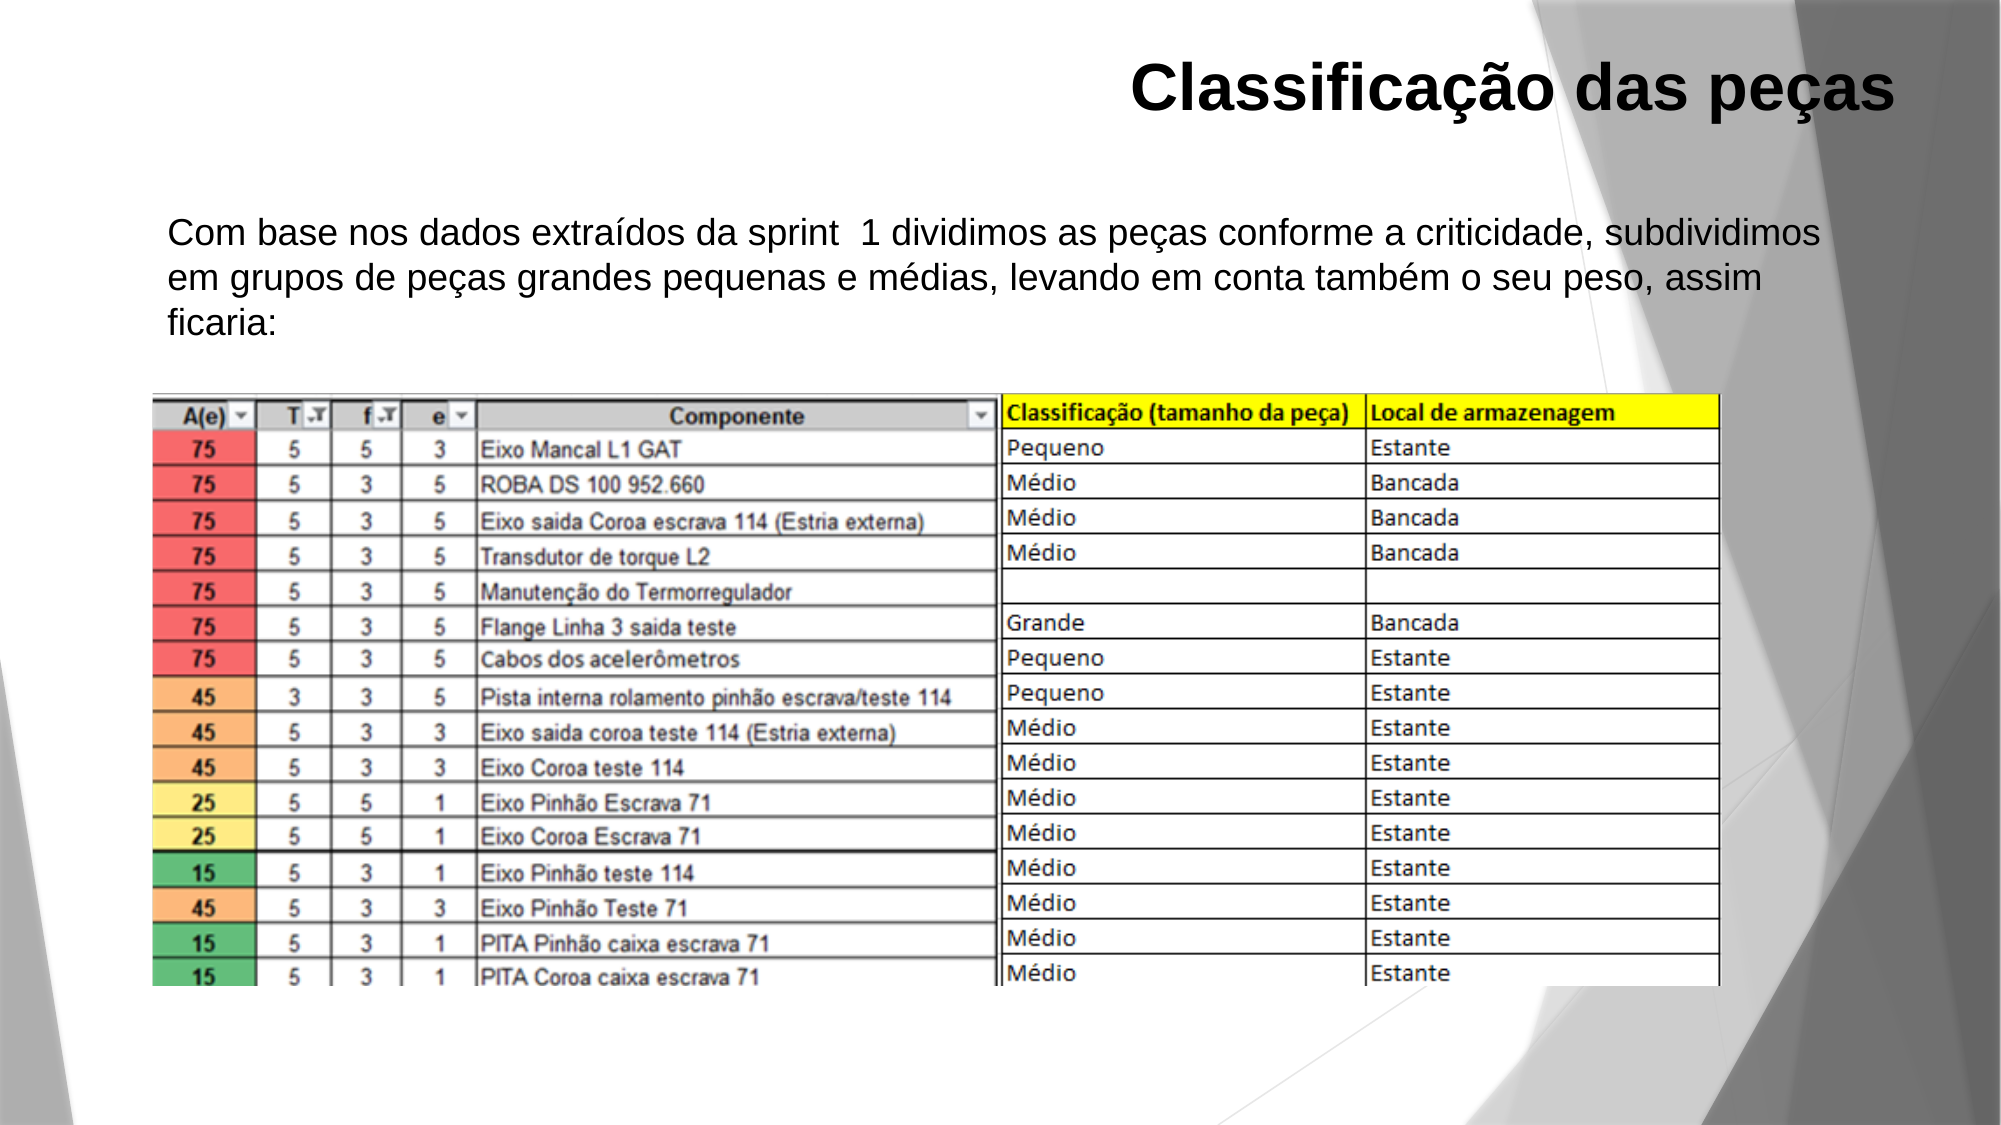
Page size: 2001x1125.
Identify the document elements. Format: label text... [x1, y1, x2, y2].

picture [152, 392, 1723, 987]
text_box Com base nos dados extraídos da sprint 1 dividimos as peças conforme a criticidade, subdividimos em grupos de peças grandes pequenas e médias, levando em conta também o seu peso, assim ficaria: [152, 200, 1842, 351]
text_box Classificação das peças [659, 36, 2000, 131]
